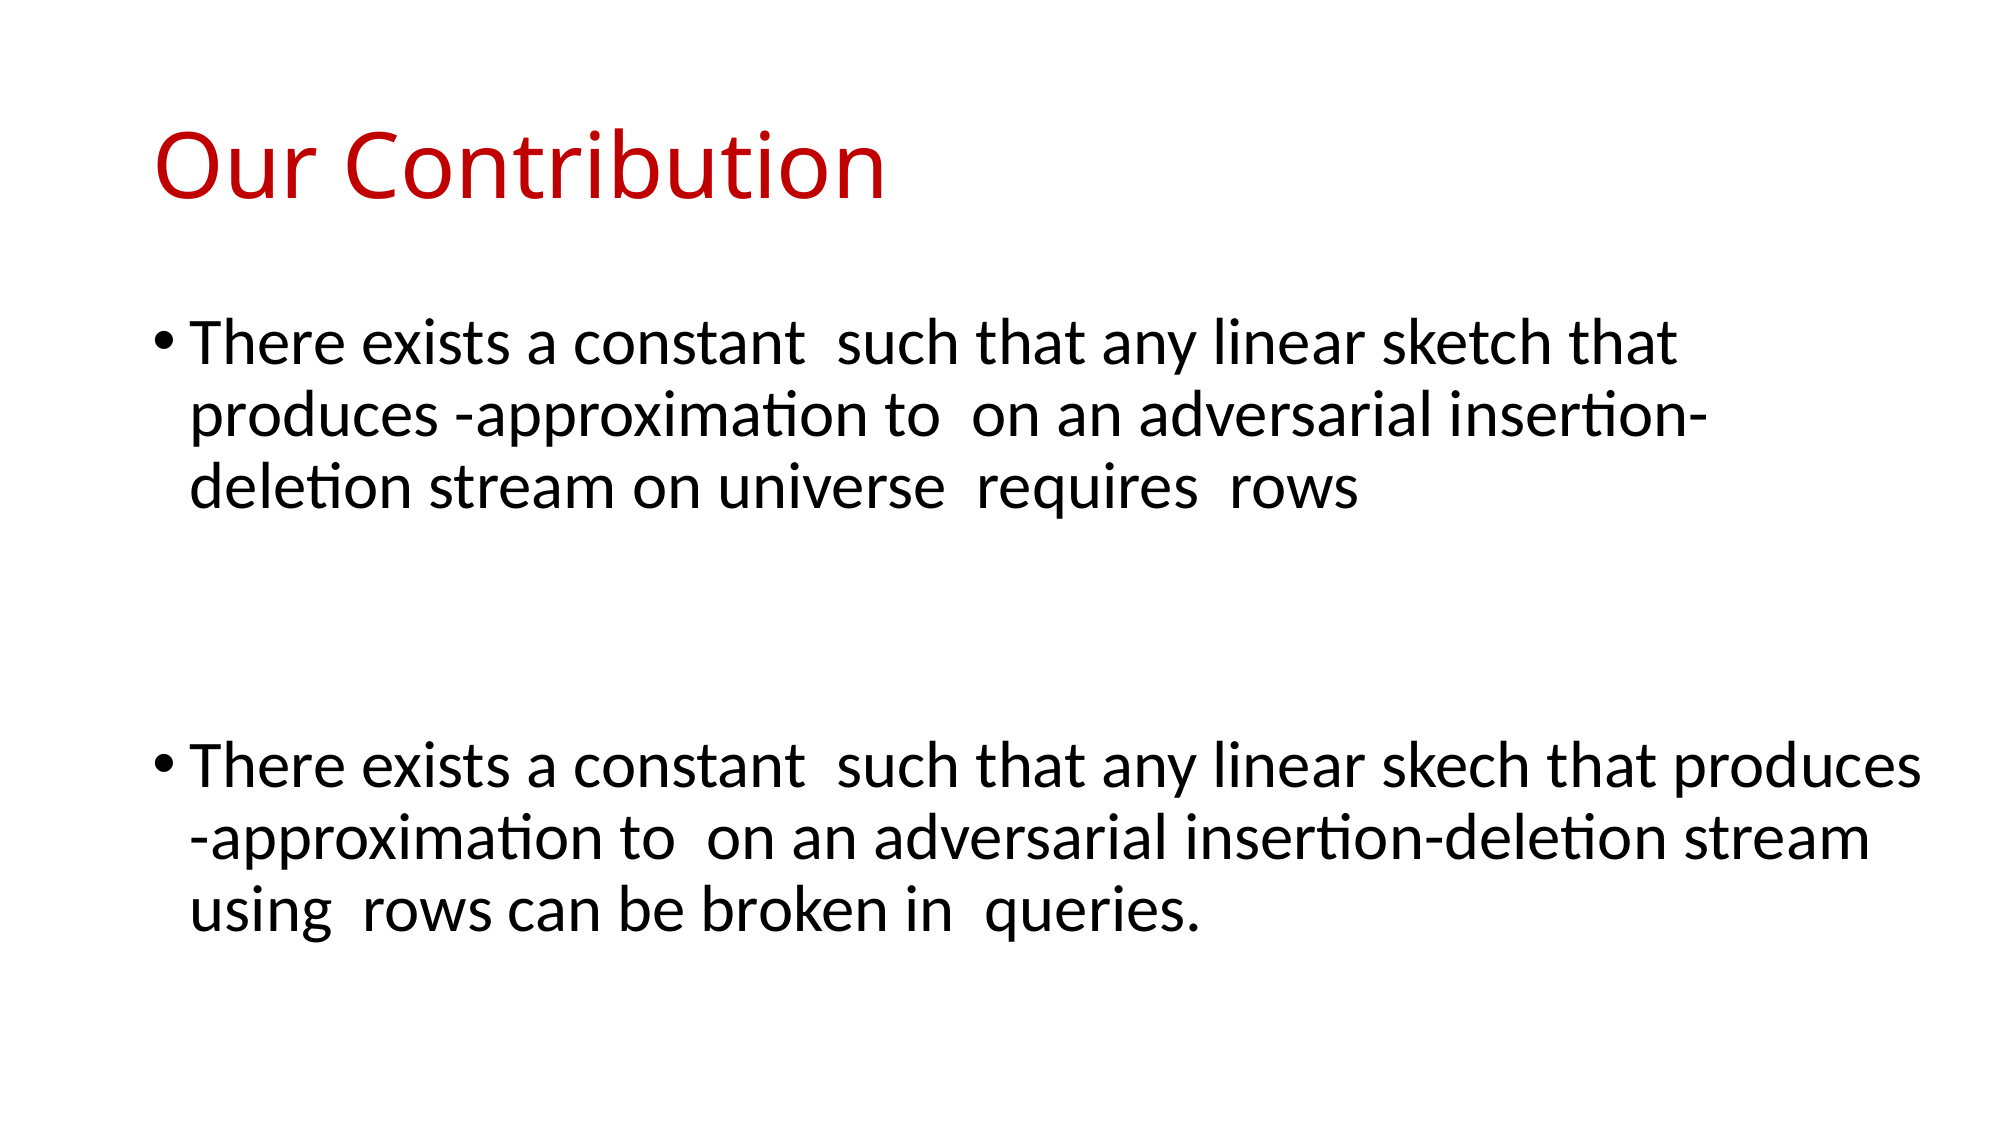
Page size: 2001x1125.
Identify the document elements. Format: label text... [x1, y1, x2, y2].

title Our Contribution [137, 59, 1863, 278]
